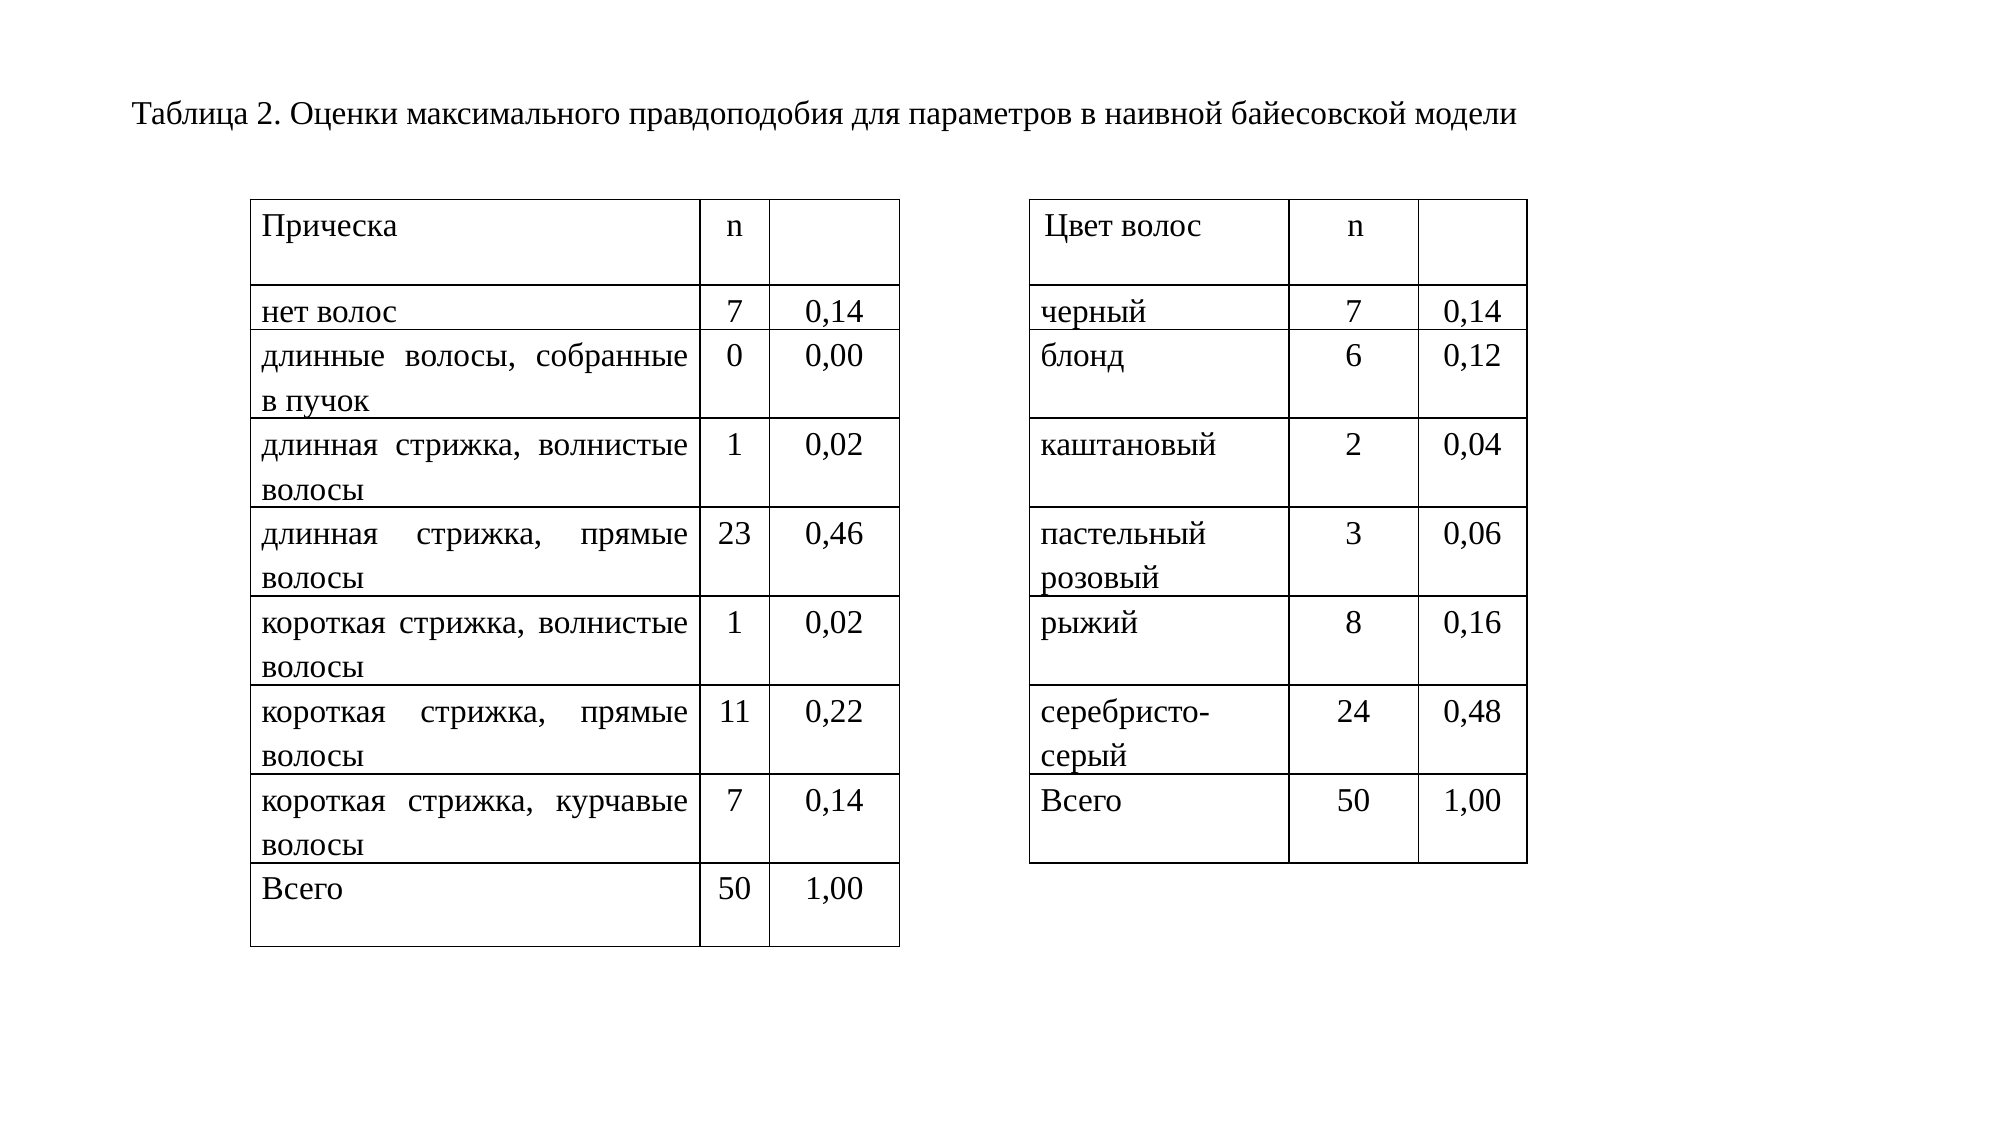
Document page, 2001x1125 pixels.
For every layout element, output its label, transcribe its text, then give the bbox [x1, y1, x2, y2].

text_box Таблица 2. Оценки максимального правдоподобия для параметров в наивной байесовской модели [41, 76, 1904, 139]
